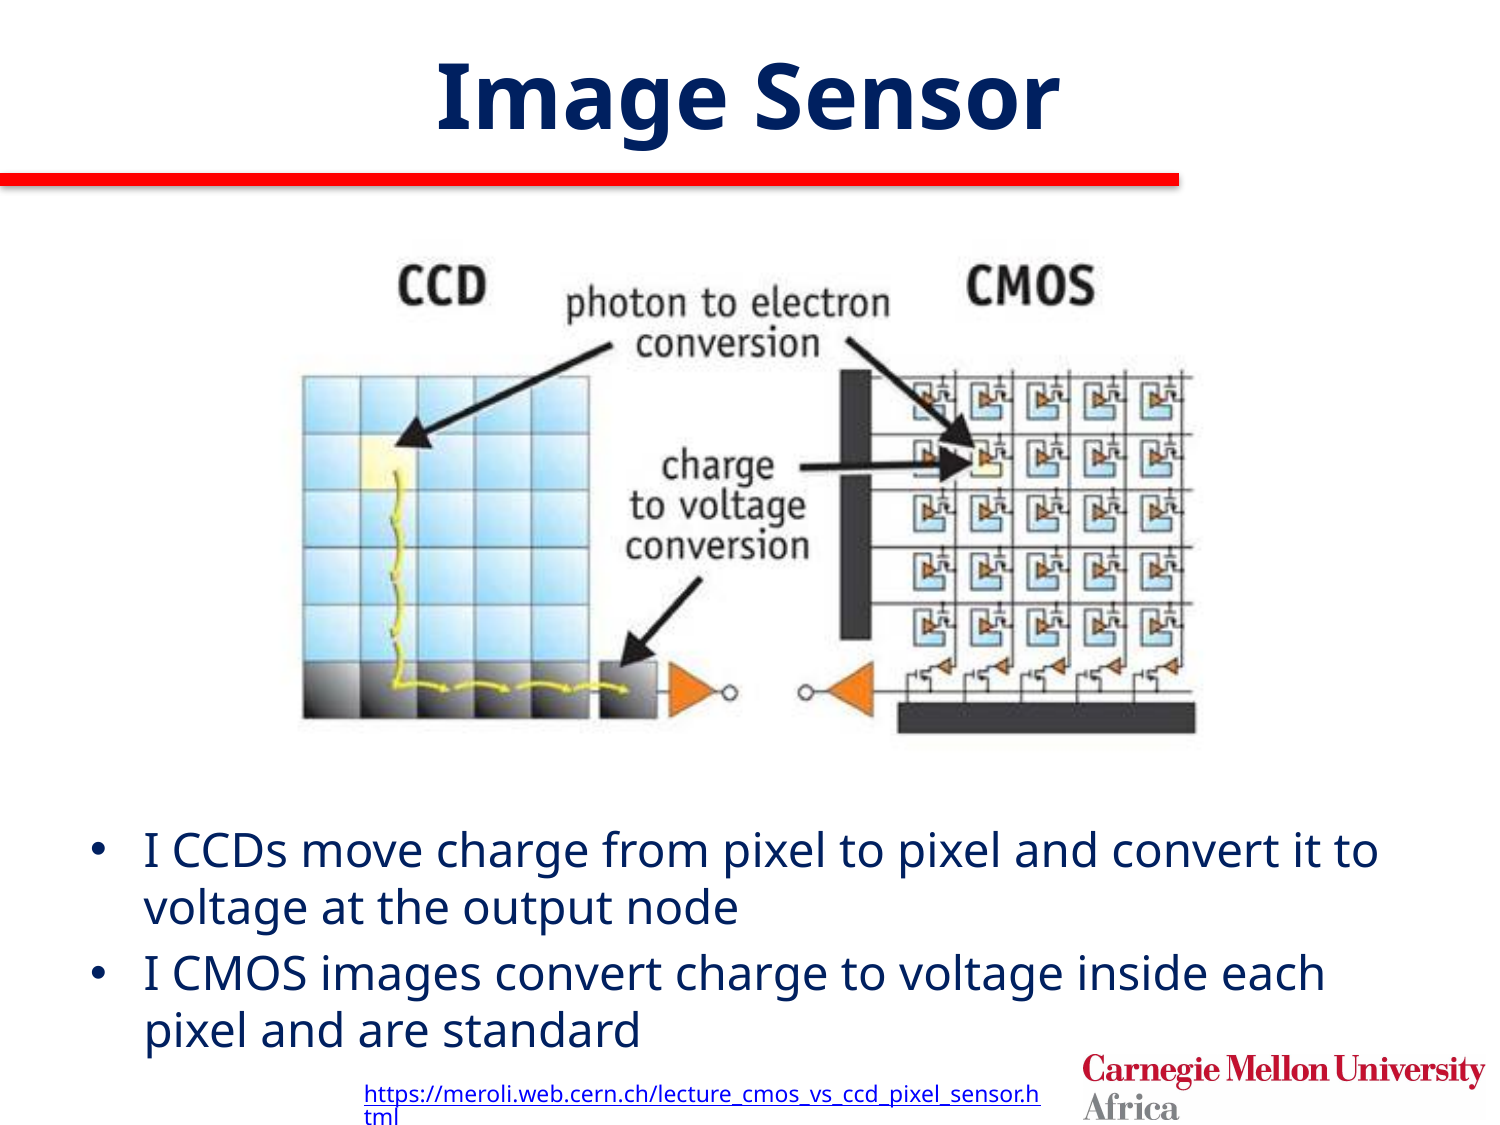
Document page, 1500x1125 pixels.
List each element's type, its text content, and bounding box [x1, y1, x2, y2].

list I CCDs move charge from pixel to pixel and convert it to voltage at the output node I CMOS images convert charge to voltage inside each pixel and are standard [75, 812, 1425, 1065]
title Image Sensor [75, 0, 1425, 187]
picture [249, 223, 1251, 776]
picture [1083, 1054, 1486, 1120]
text_box https://meroli.web.cern.ch/lecture_cmos_vs_ccd_pixel_sensor.html [348, 1064, 1062, 1125]
